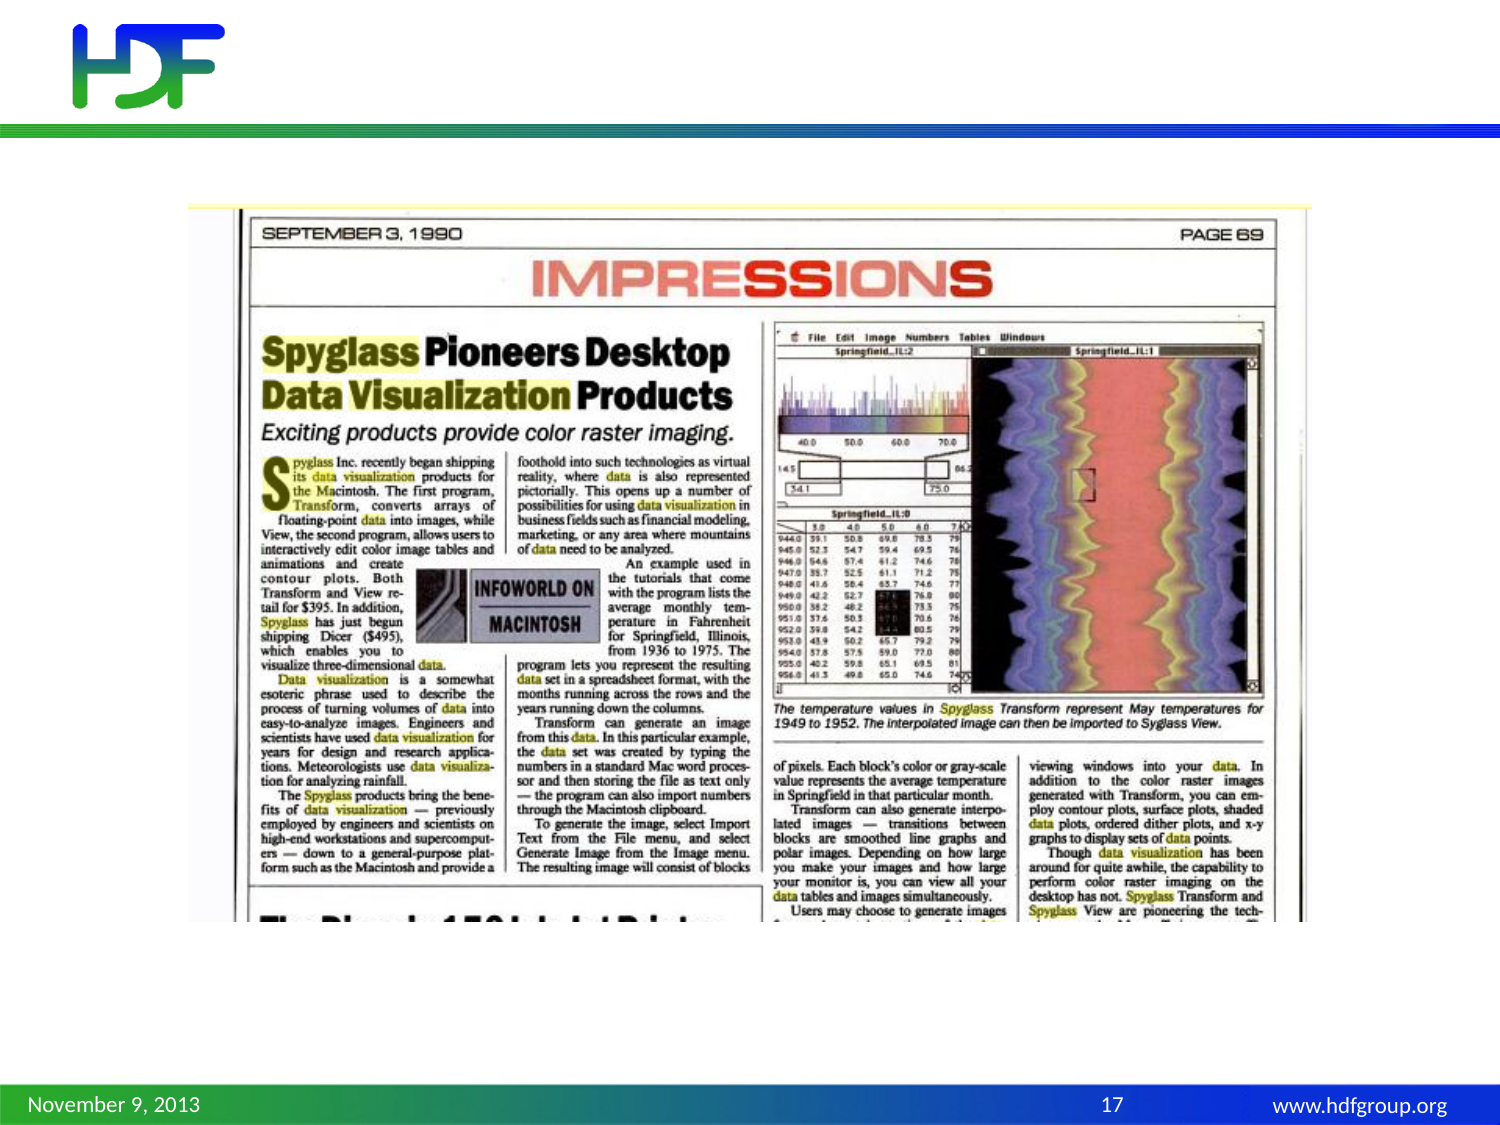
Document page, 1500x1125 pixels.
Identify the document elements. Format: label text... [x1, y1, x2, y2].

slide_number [12, 1087, 713, 1125]
slide_number 17 [1049, 1087, 1176, 1125]
picture [0, 0, 1500, 1125]
